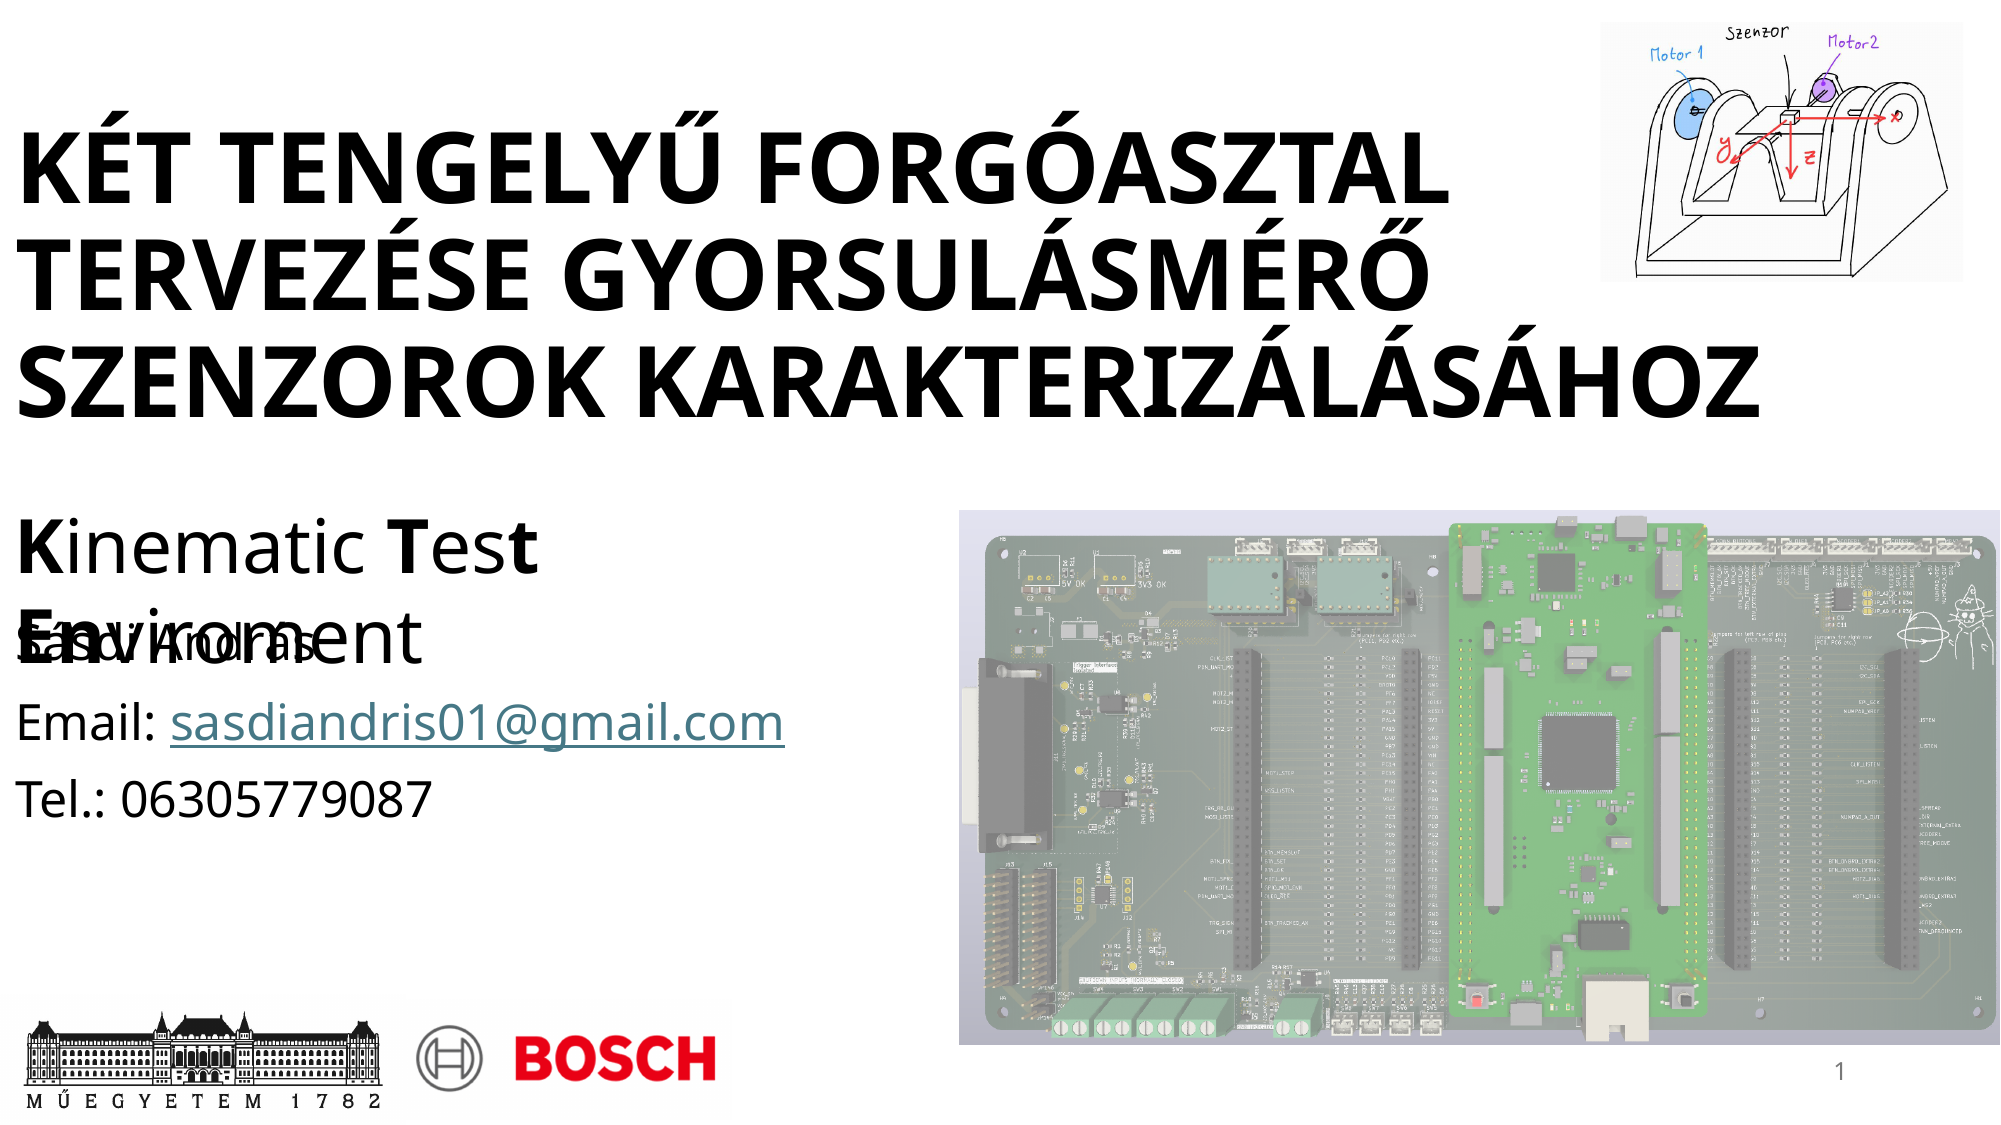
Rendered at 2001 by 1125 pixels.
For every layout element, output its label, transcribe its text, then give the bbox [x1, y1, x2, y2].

picture [958, 509, 2000, 1045]
slide_number 1 [1412, 1045, 1863, 1103]
subtitle Sásdi András Email: sasdiandris01@gmail.com Tel.: 06305779087 [0, 686, 958, 881]
picture [0, 994, 732, 1125]
text_box Kinematic Test Enviroment [0, 490, 977, 686]
picture [1600, 21, 1964, 283]
title KÉT TENGELYŰ FORGÓASZTAL TERVEZÉSE GYORSULÁSMÉRŐ SZENZOROK KARAKTERIZÁLÁSÁHOZ [0, 0, 1782, 447]
